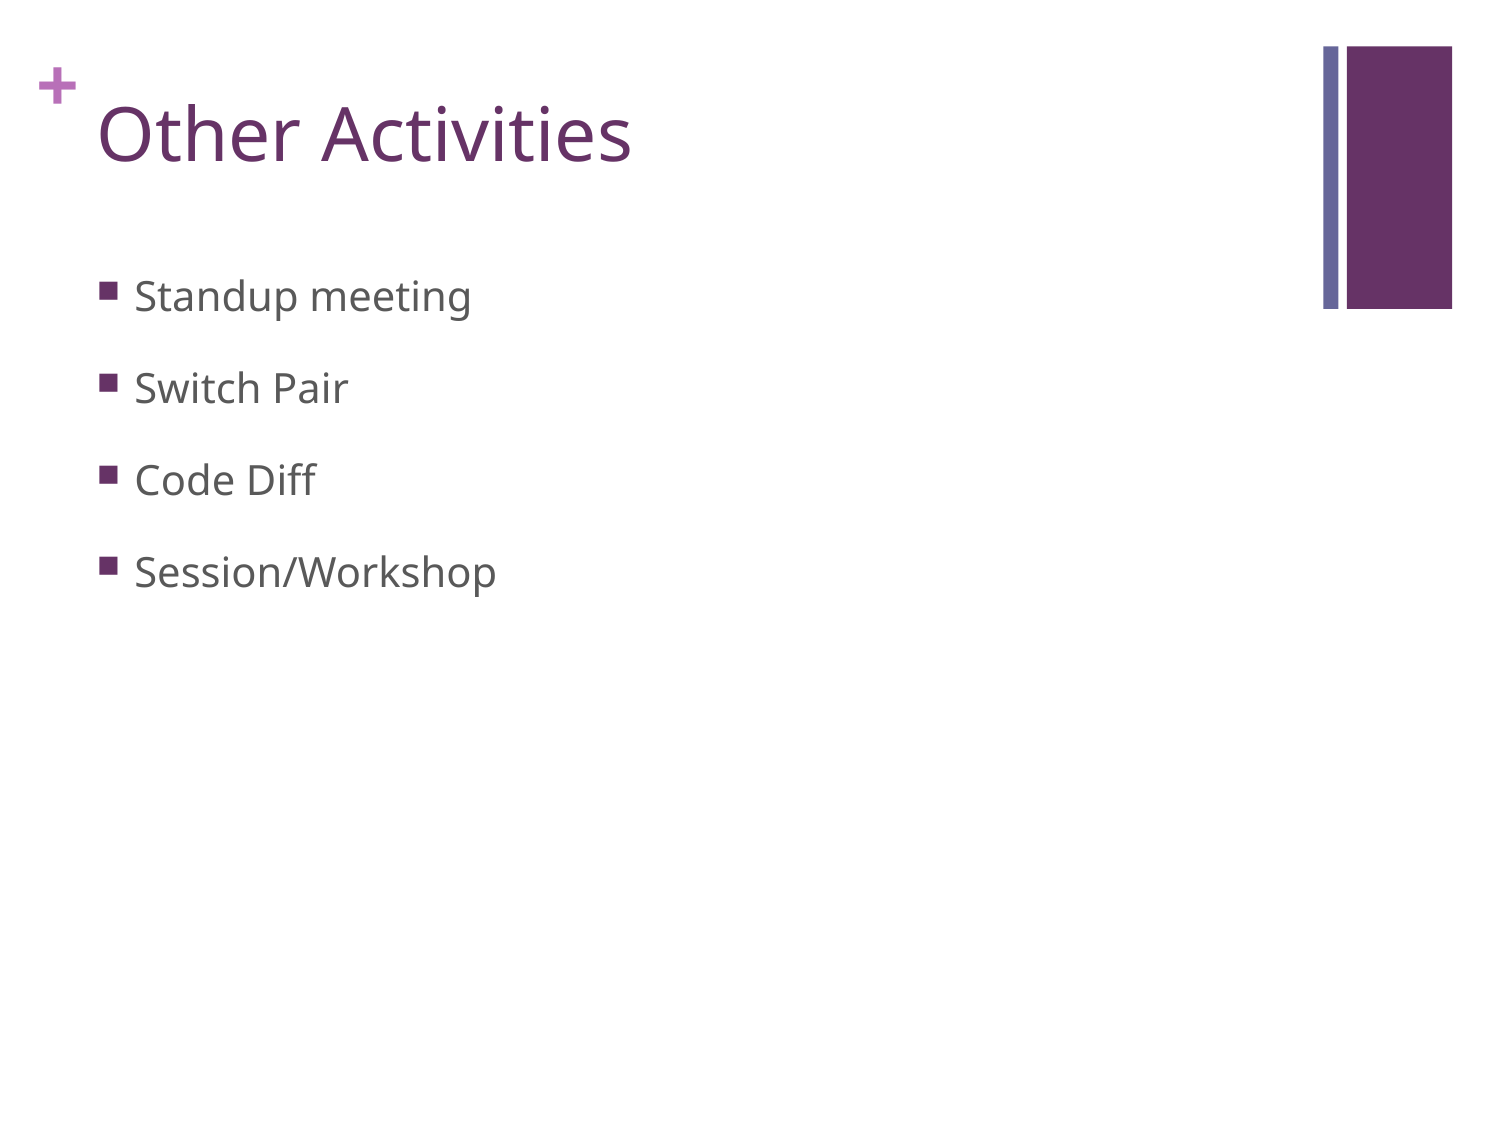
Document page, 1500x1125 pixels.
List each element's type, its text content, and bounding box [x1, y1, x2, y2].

title Other Activities [81, 79, 1322, 262]
list Standup meeting Switch Pair Code Diff Session/Workshop [81, 262, 1351, 1011]
